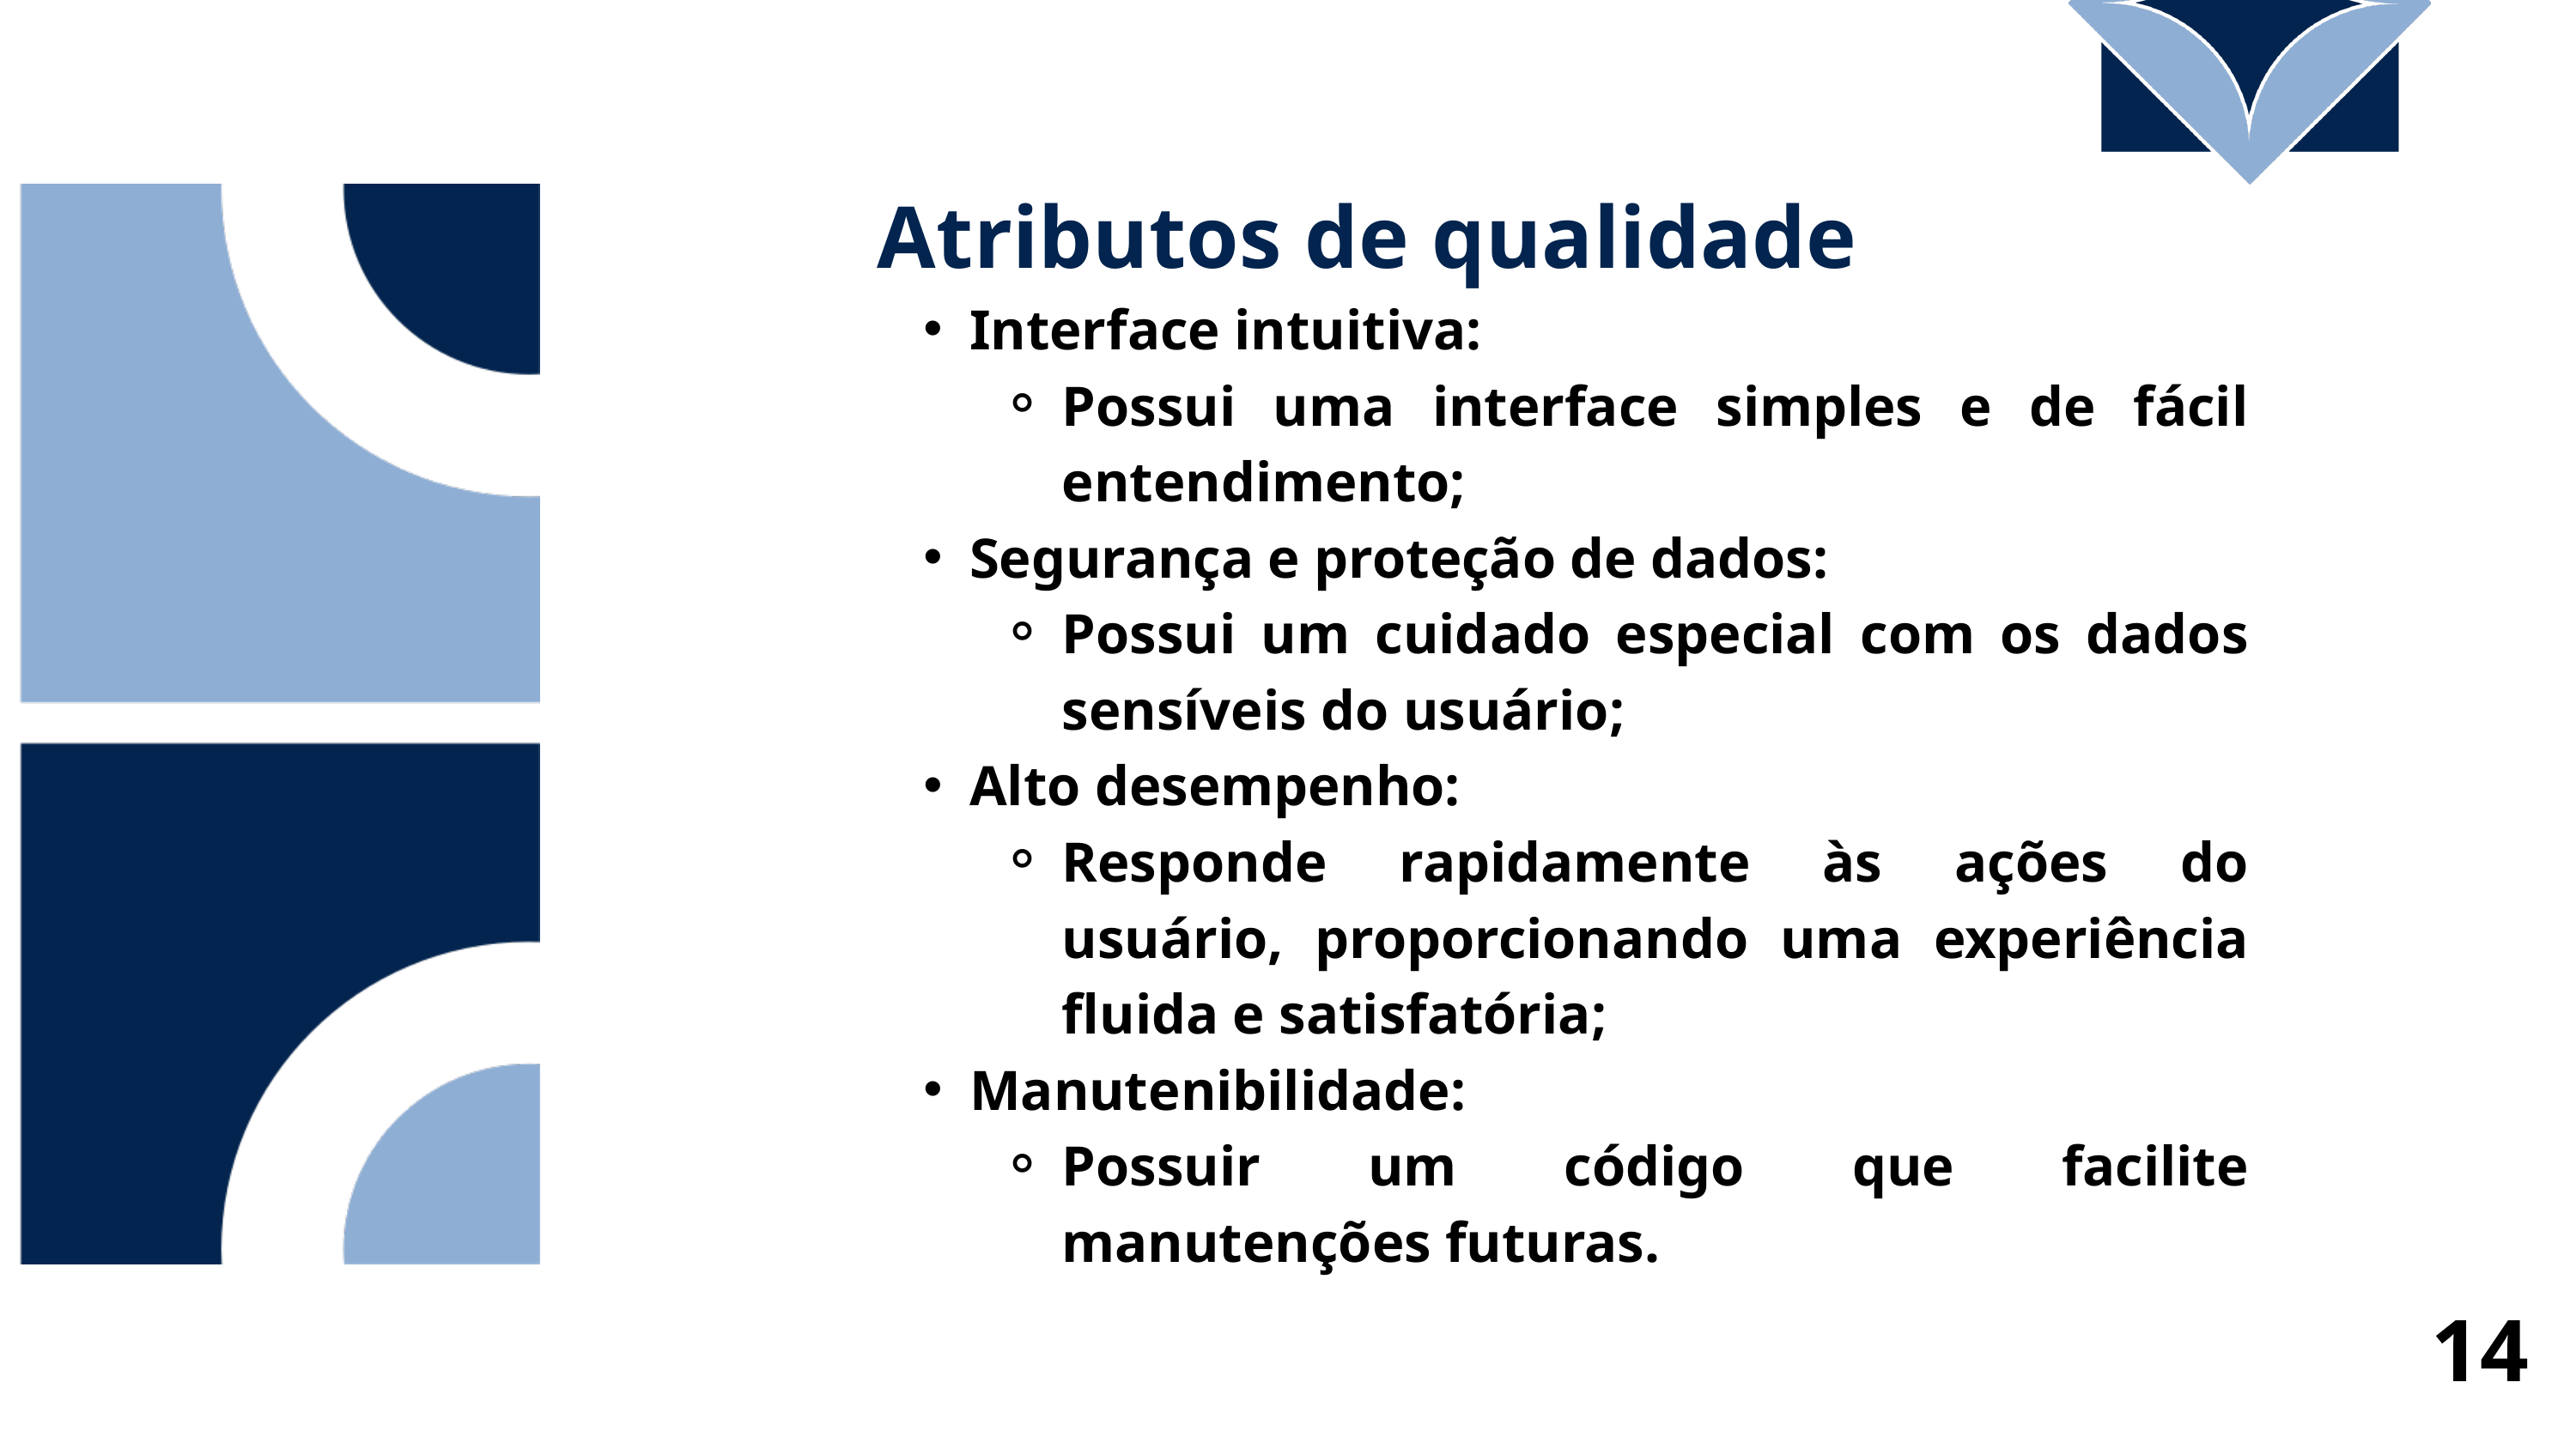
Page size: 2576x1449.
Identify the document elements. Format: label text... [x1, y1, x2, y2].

text_box 14 [2431, 1298, 2549, 1399]
text_box [0, 184, 540, 1264]
text_box Interface intuitiva: Possui uma interface simples e de fácil entendimento; Segurança e proteção de dados: Possui um cuidado especial com os dados sensíveis do usuário; Alto desempenho: Responde rapidamente às ações do usuário, proporcionando uma experiência fluida e satisfatória; Manutenibilidade: Possuir um código que facilite manutenções futuras. [877, 284, 2250, 1273]
text_box Atributos de qualidade [877, 185, 2069, 284]
text_box [2068, 0, 2432, 185]
